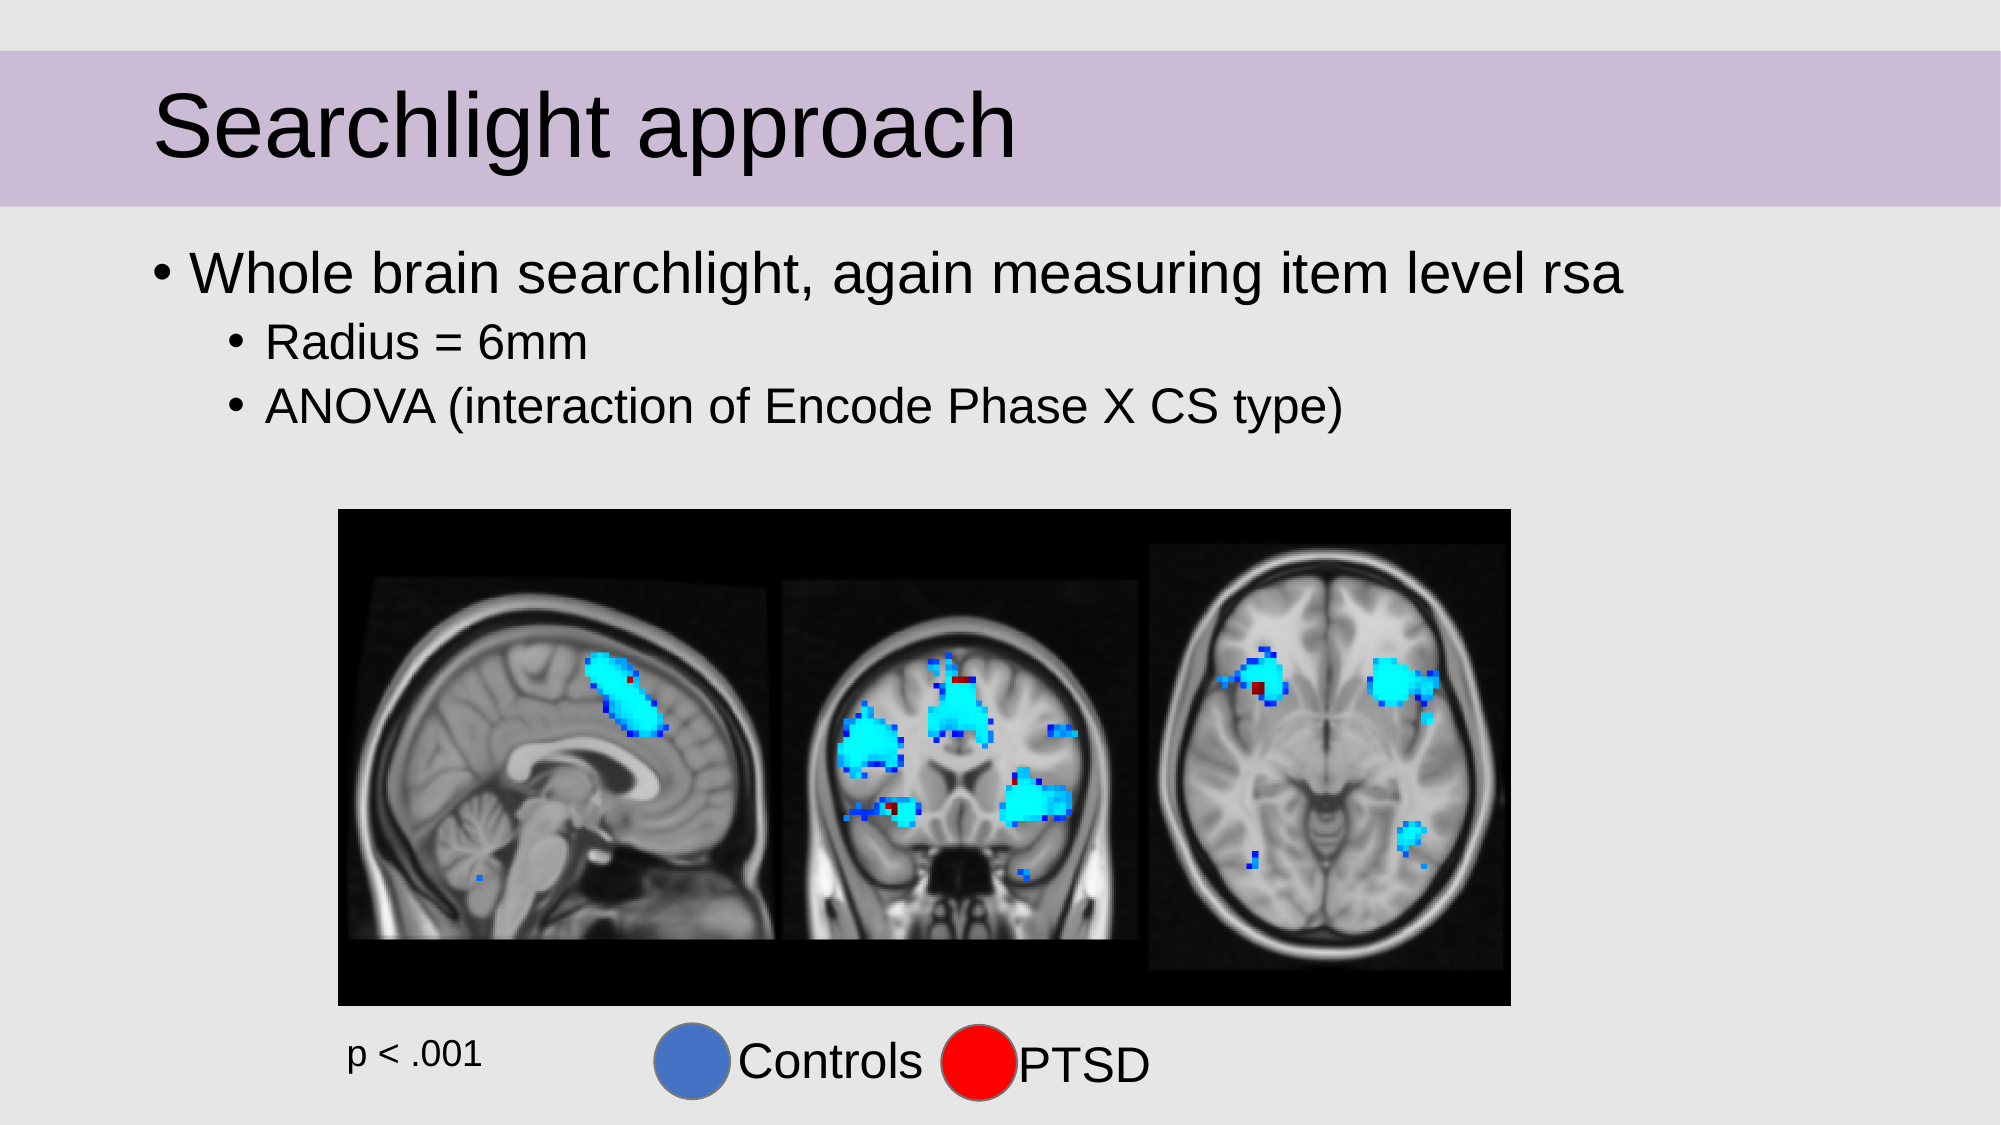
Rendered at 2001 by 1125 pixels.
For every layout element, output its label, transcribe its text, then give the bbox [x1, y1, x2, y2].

title Searchlight approach [137, 19, 1863, 235]
list Whole brain searchlight, again measuring item level rsa Radius = 6mm ANOVA (interaction of Encode Phase X CS type) [137, 235, 1863, 510]
text_box [653, 1022, 722, 1101]
picture [337, 509, 1511, 1006]
text_box PTSD [1003, 1024, 1166, 1100]
text_box p < .001 [331, 1021, 498, 1082]
text_box [940, 1023, 1003, 1102]
text_box Controls [722, 1021, 939, 1097]
